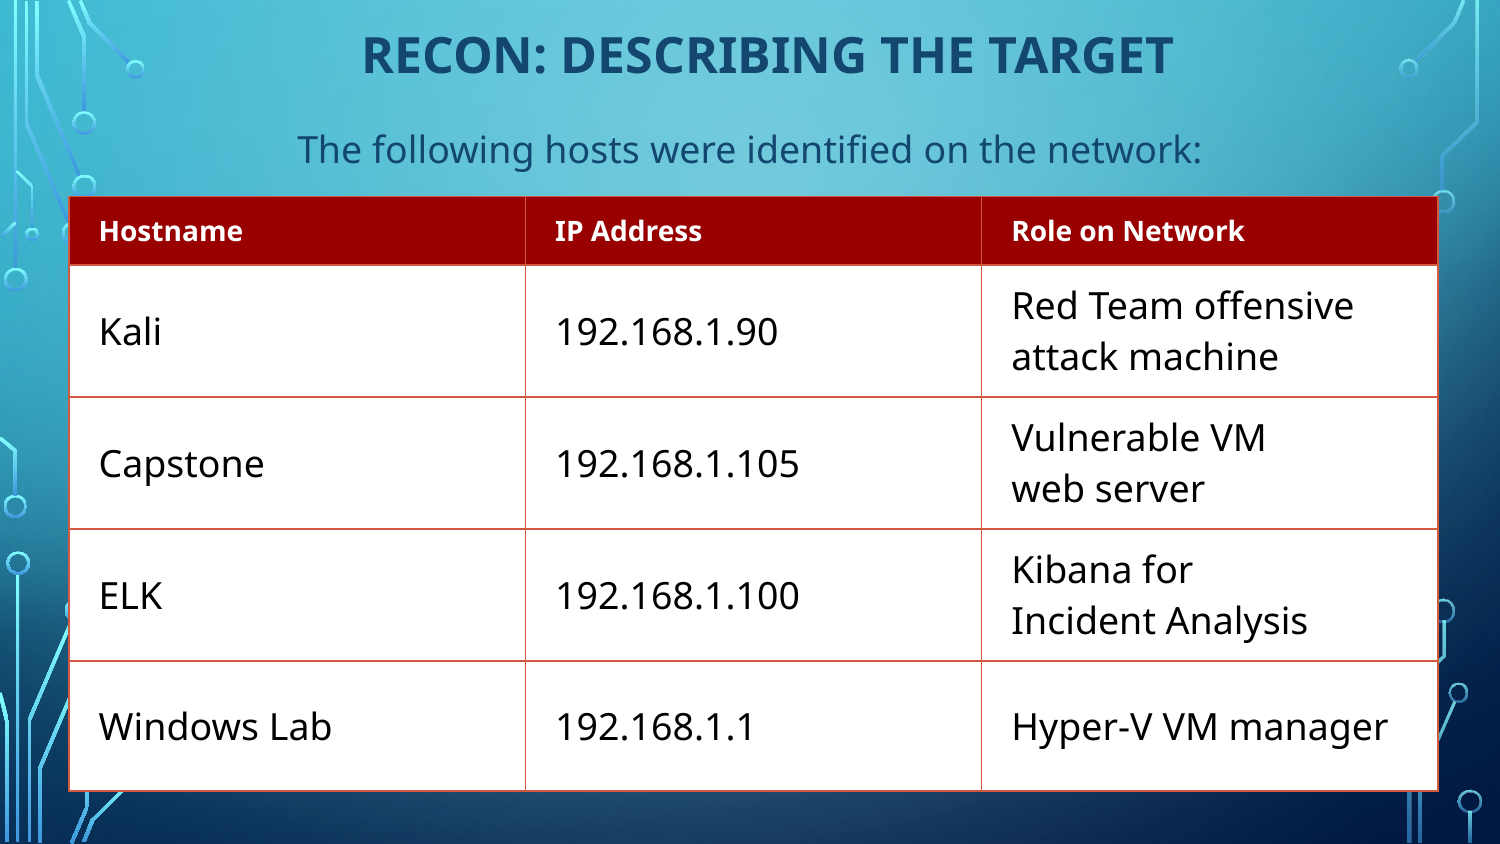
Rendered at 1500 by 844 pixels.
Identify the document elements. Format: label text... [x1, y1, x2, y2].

table_cell 192.168.1.100 [526, 530, 981, 660]
table_cell 192.168.1.105 [526, 398, 981, 528]
subtitle The following hosts were identified on the network: [0, 110, 1500, 171]
table_cell Kali [70, 266, 525, 396]
table_cell Hyper-V VM manager [982, 662, 1437, 790]
table_cell Vulnerable VM web server [982, 398, 1437, 528]
table_cell Windows Lab [70, 662, 525, 790]
table_cell 192.168.1.90 [526, 266, 981, 396]
table_header Role on Network [982, 197, 1437, 264]
title Recon: Describing the Target [1, 0, 1500, 88]
table_header IP Address [526, 197, 981, 264]
table_cell 192.168.1.1 [526, 662, 981, 790]
table_header Hostname [70, 197, 525, 264]
table_cell Kibana for Incident Analysis [982, 530, 1437, 660]
table_cell Capstone [70, 398, 525, 528]
table_cell Red Team offensive attack machine [982, 266, 1437, 396]
table_cell ELK [70, 530, 525, 660]
